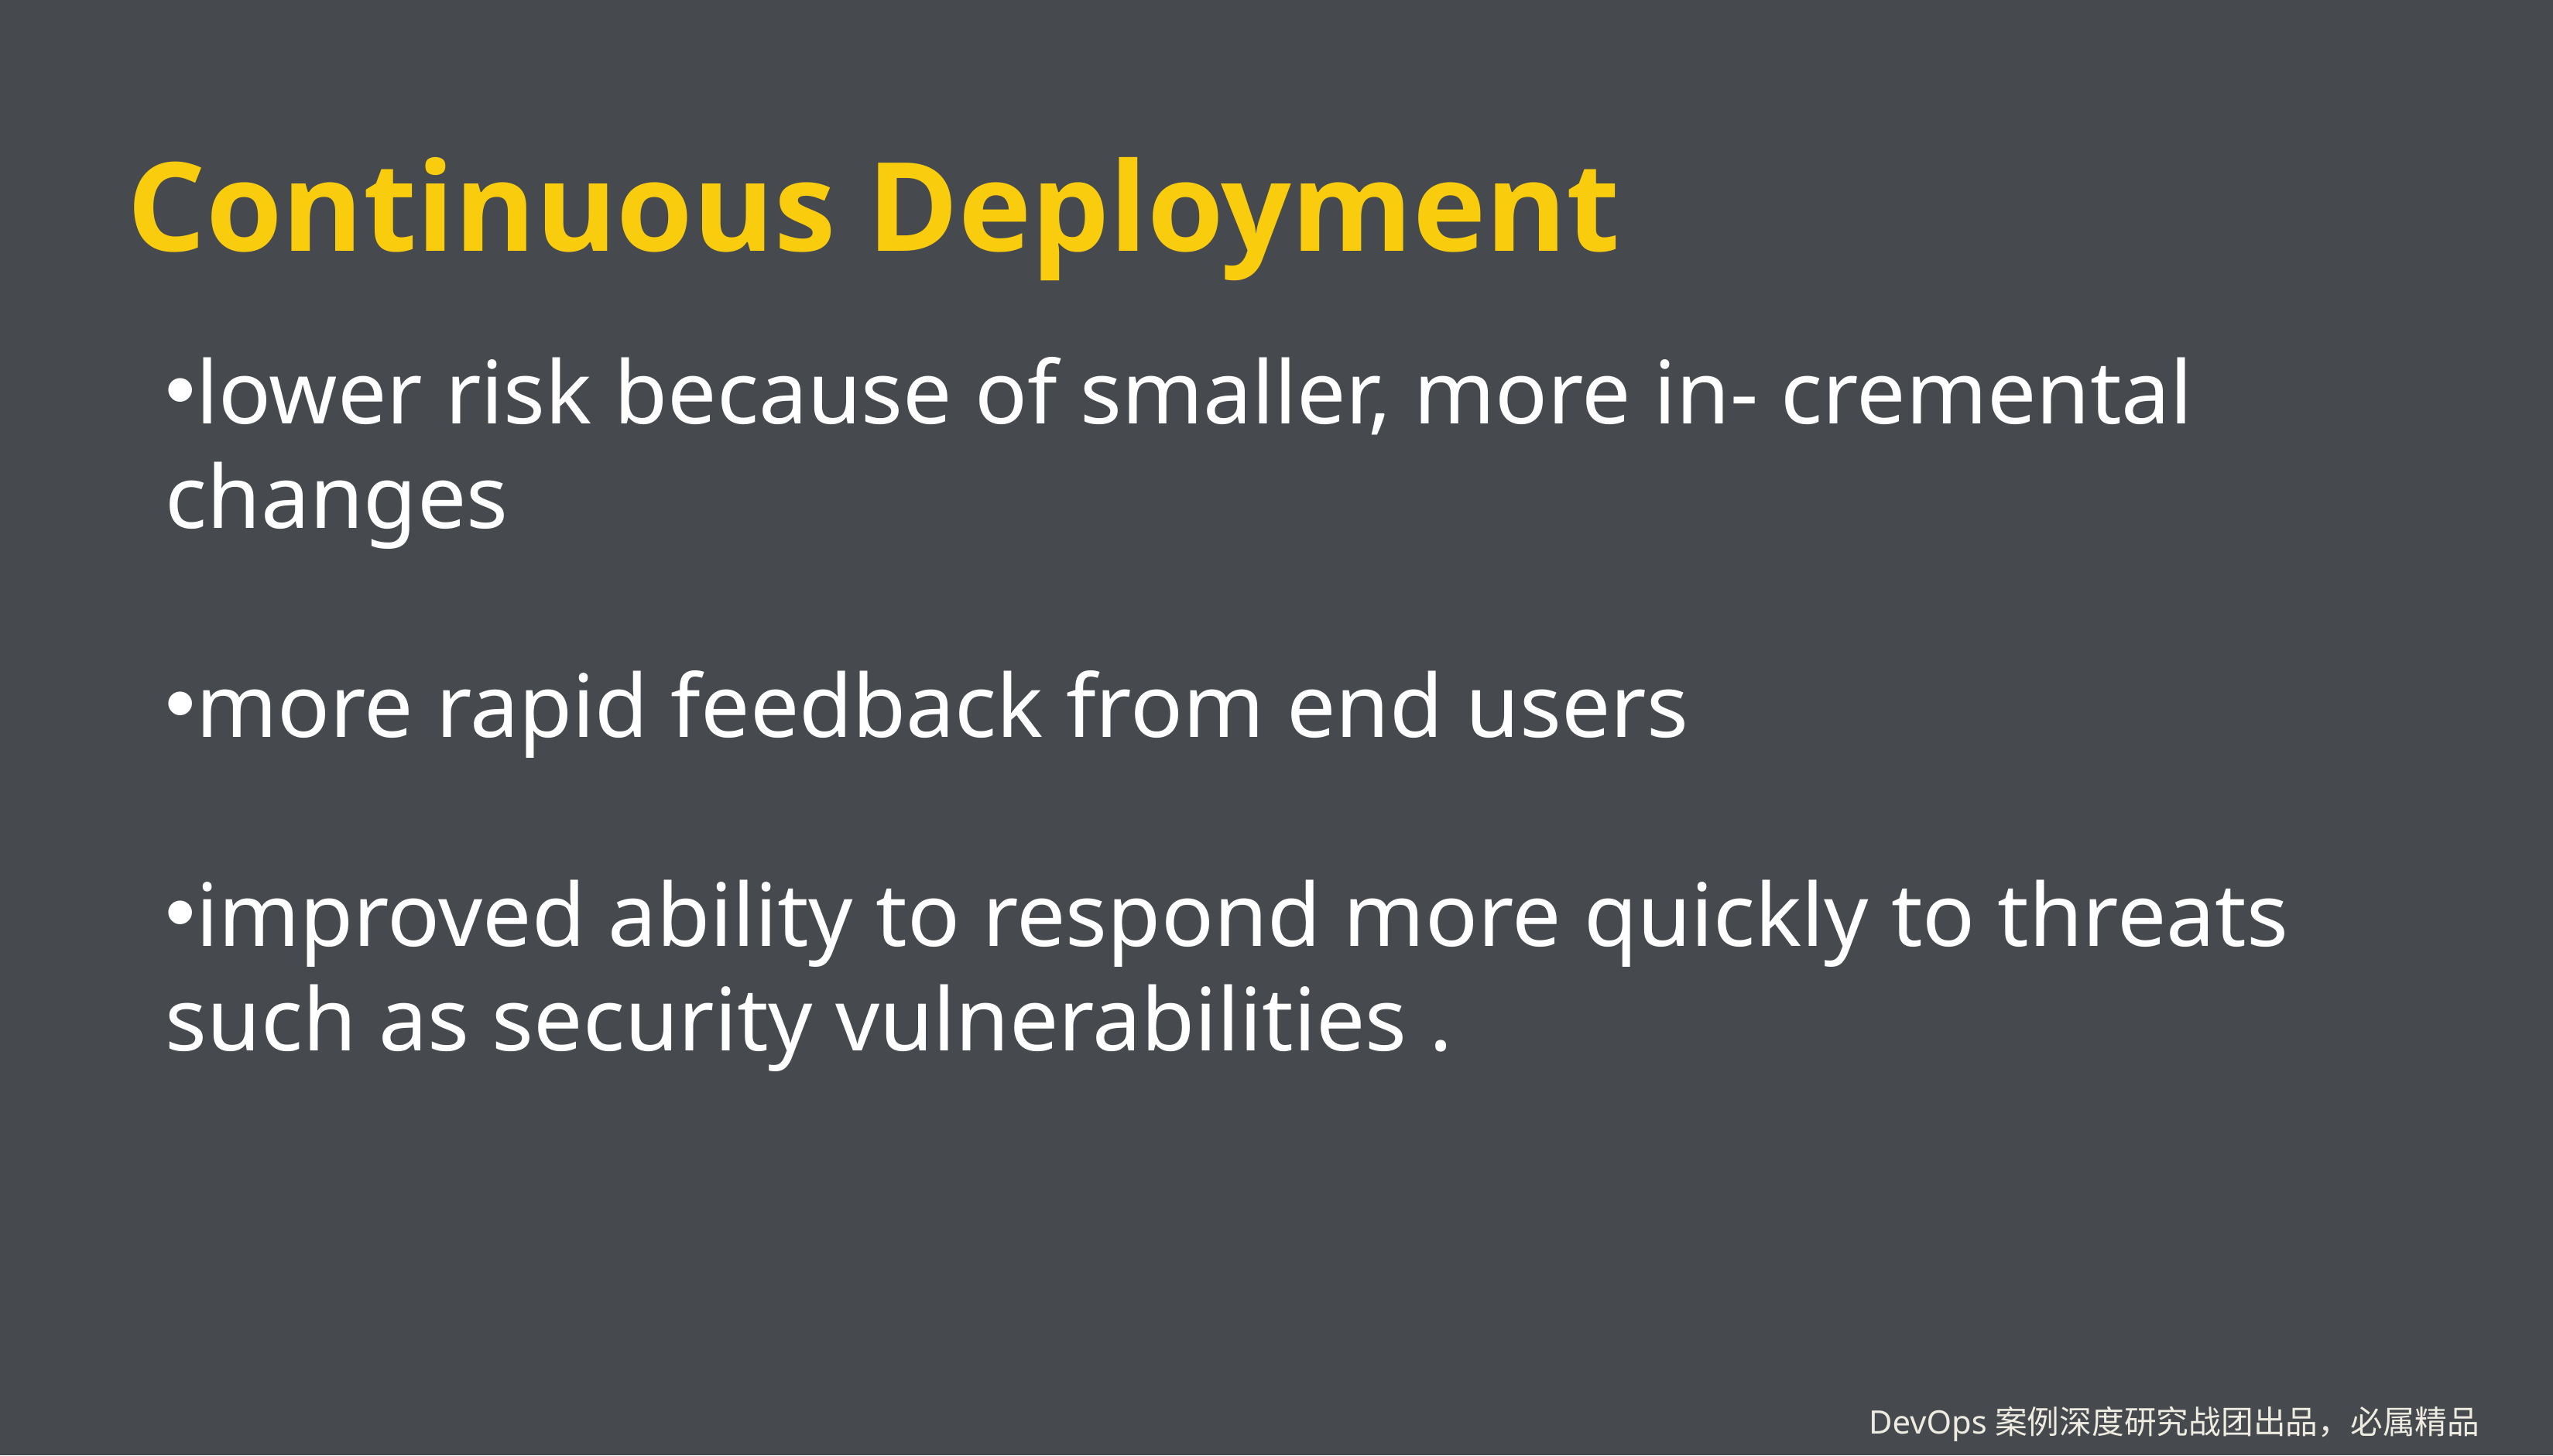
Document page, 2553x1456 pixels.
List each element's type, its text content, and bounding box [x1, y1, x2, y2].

text_box lower risk because of smaller, more in- cremental changes more rapid feedback from end users improved ability to respond more quickly to threats such as security vulnerabilities . [153, 331, 2380, 1074]
title Continuous Deployment [127, 128, 2425, 278]
